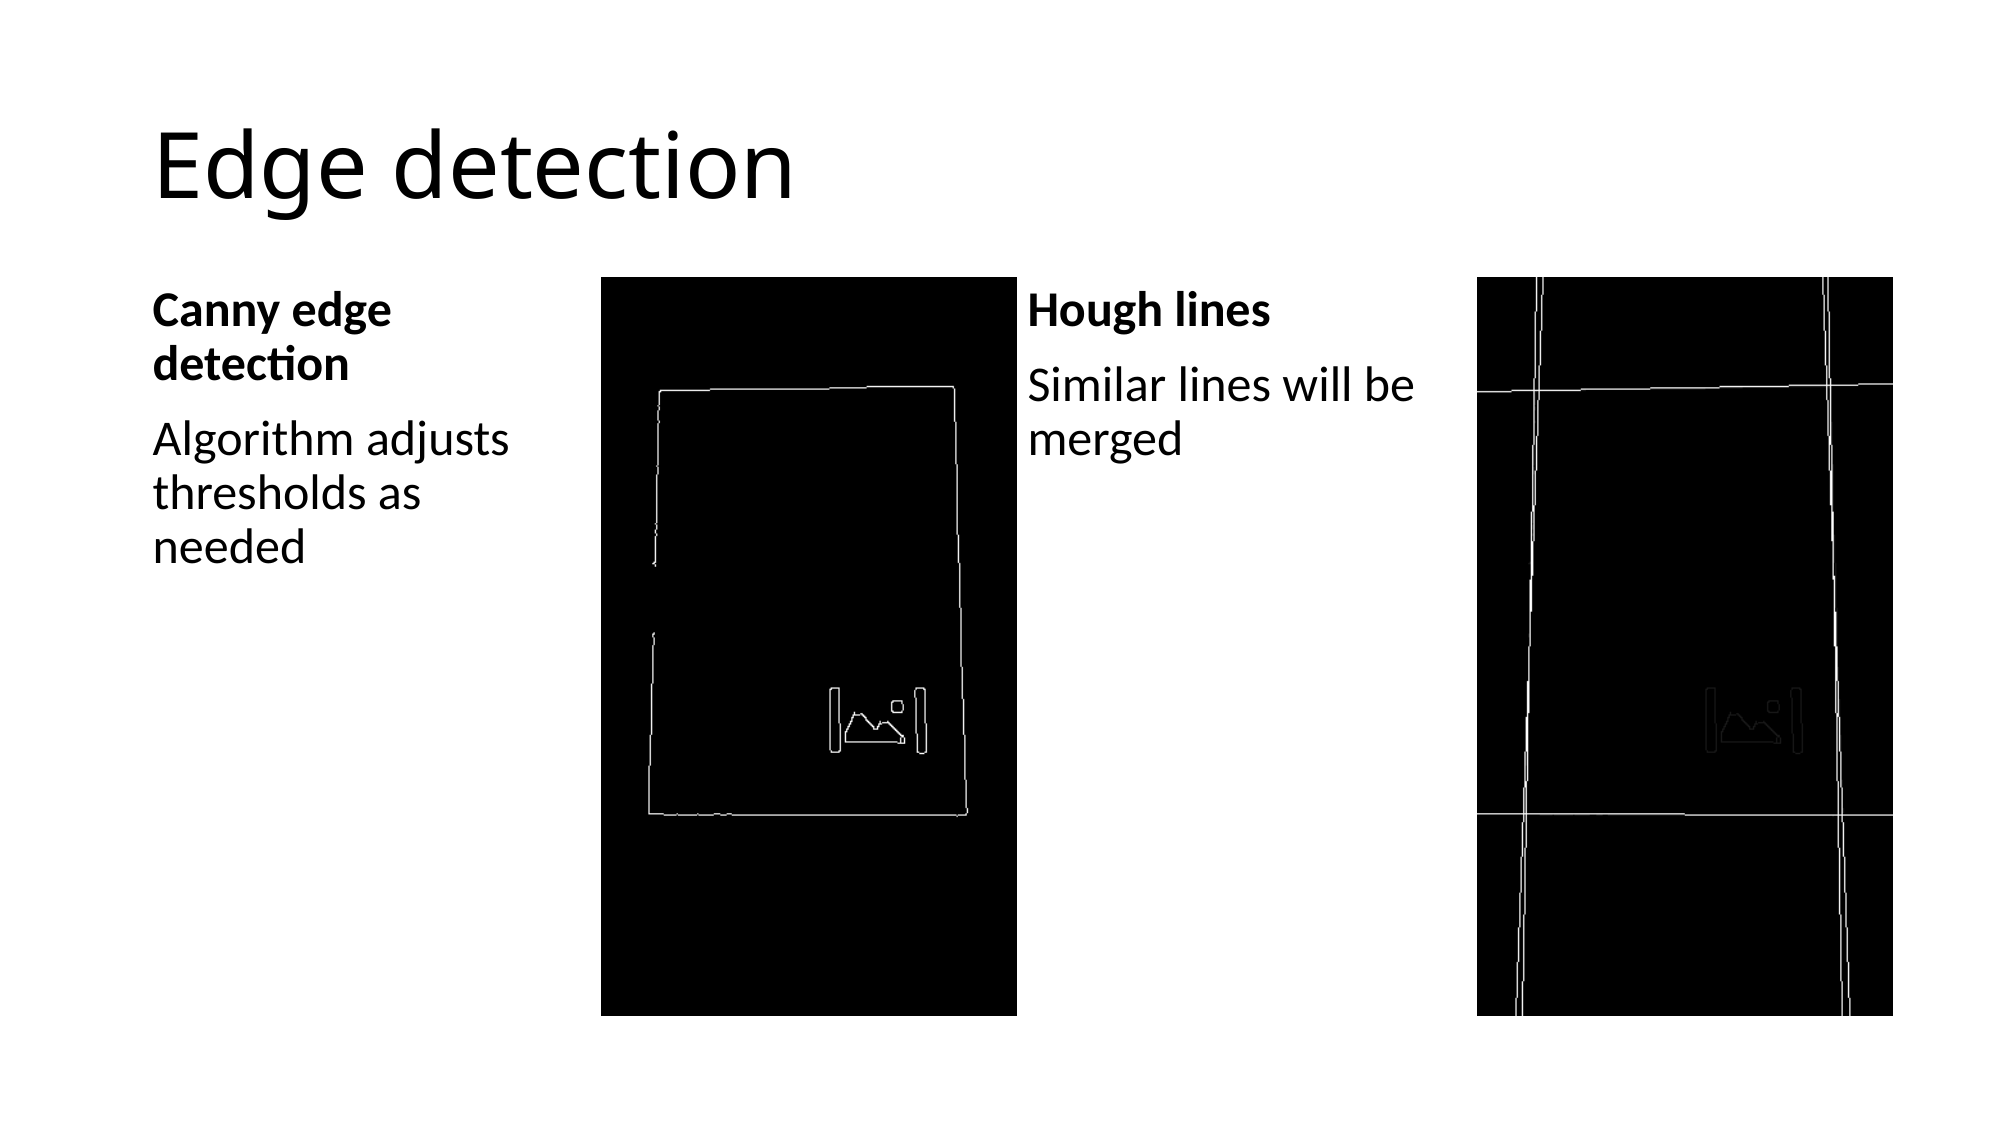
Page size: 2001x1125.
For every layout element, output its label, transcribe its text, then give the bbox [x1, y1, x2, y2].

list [600, 277, 1017, 1016]
list Canny edge detection Algorithm adjusts thresholds as needed [137, 275, 601, 1016]
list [1477, 277, 1893, 1016]
list Hough lines Similar lines will be merged [1012, 275, 1478, 1016]
title Edge detection [137, 59, 1863, 277]
